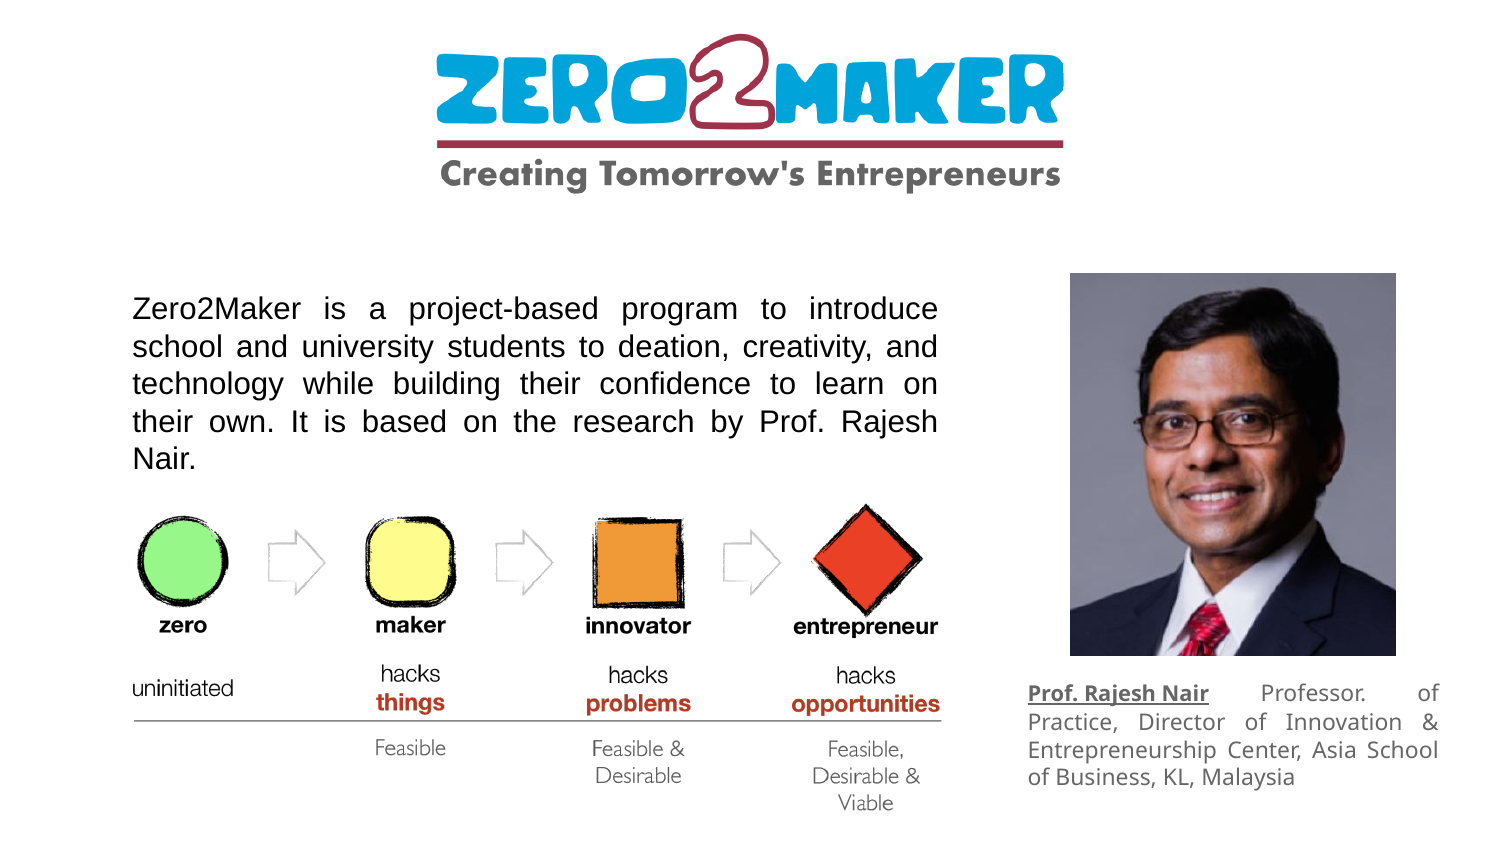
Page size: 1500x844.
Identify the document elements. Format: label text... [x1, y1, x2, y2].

text_box Prof. Rajesh Nair Professor. of Practice, Director of Innovation & Entrepreneurship Center, Asia School of Business, KL, Malaysia [1012, 663, 1455, 817]
picture [1069, 273, 1396, 656]
picture [435, 33, 1065, 194]
picture [129, 496, 943, 819]
text_box Zero2Maker is a project-based program to introduce school and university students to deation, creativity, and technology while building their confidence to learn on their own. It is based on the research by Prof. Rajesh Nair. [117, 273, 955, 497]
